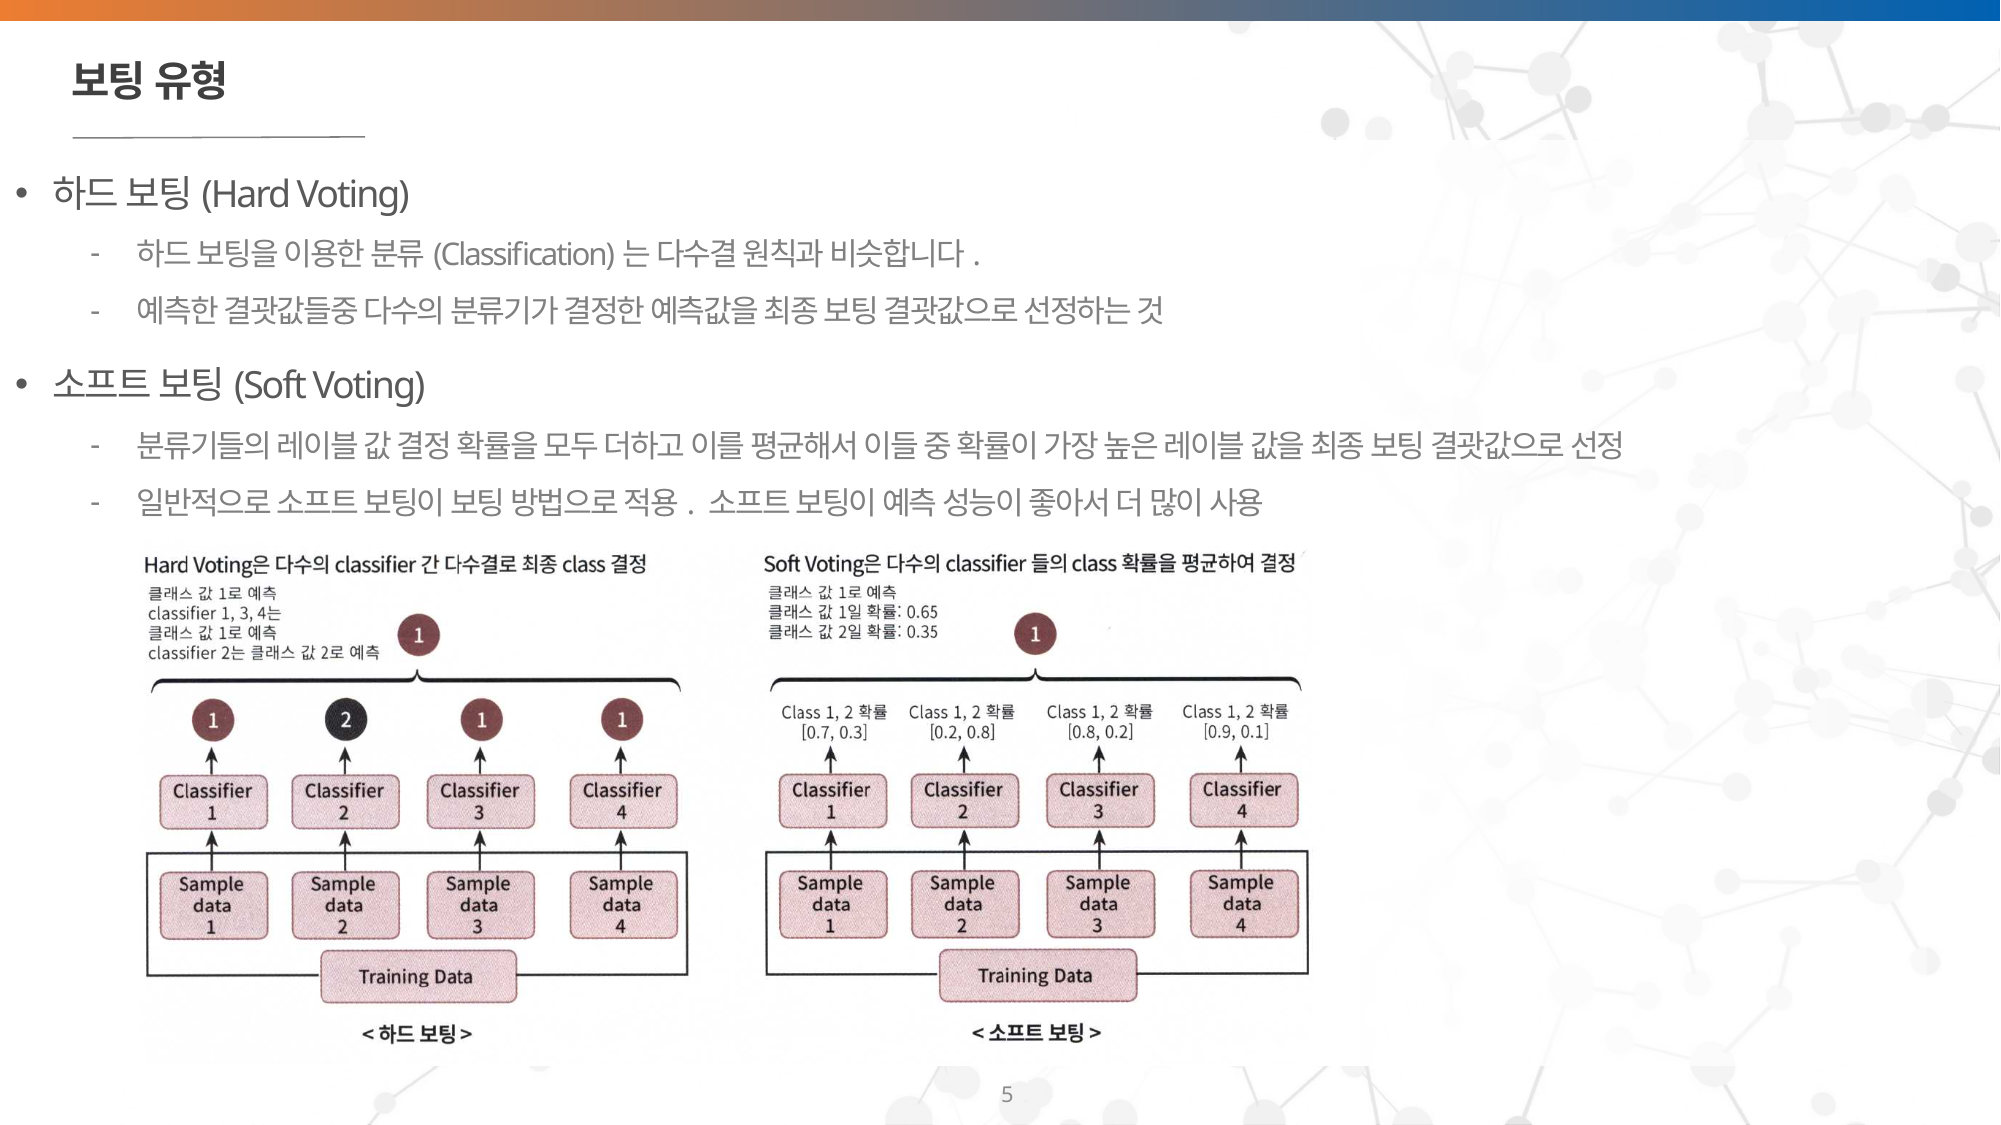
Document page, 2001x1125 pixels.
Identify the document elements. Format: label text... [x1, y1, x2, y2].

picture [118, 519, 1343, 1064]
list 하드 보팅(Hard Voting) 하드 보팅을 이용한 분류(Classification)는 다수결 원칙과 비슷합니다. 예측한 결괏값들중 다수의 분류기가 결정한 예측값을 최종 보팅 결괏값으로 선정하는 것 소프트 보팅(Soft Voting) 분류기들의 레이블 값 결정 확률을 모두 더하고 이를 평균해서 이들 중 확률이 가장 높은 레이블 값을 최종 보팅 결괏값으로 선정 일반적으로 소프트 보팅이 보팅 방법으로 적용. 소프트 보팅이 예측 성능이 좋아서 더 많이 사용 [0, 151, 2000, 1125]
slide_number 5 [782, 1065, 1233, 1125]
title 보팅 유형 [56, 49, 1162, 117]
